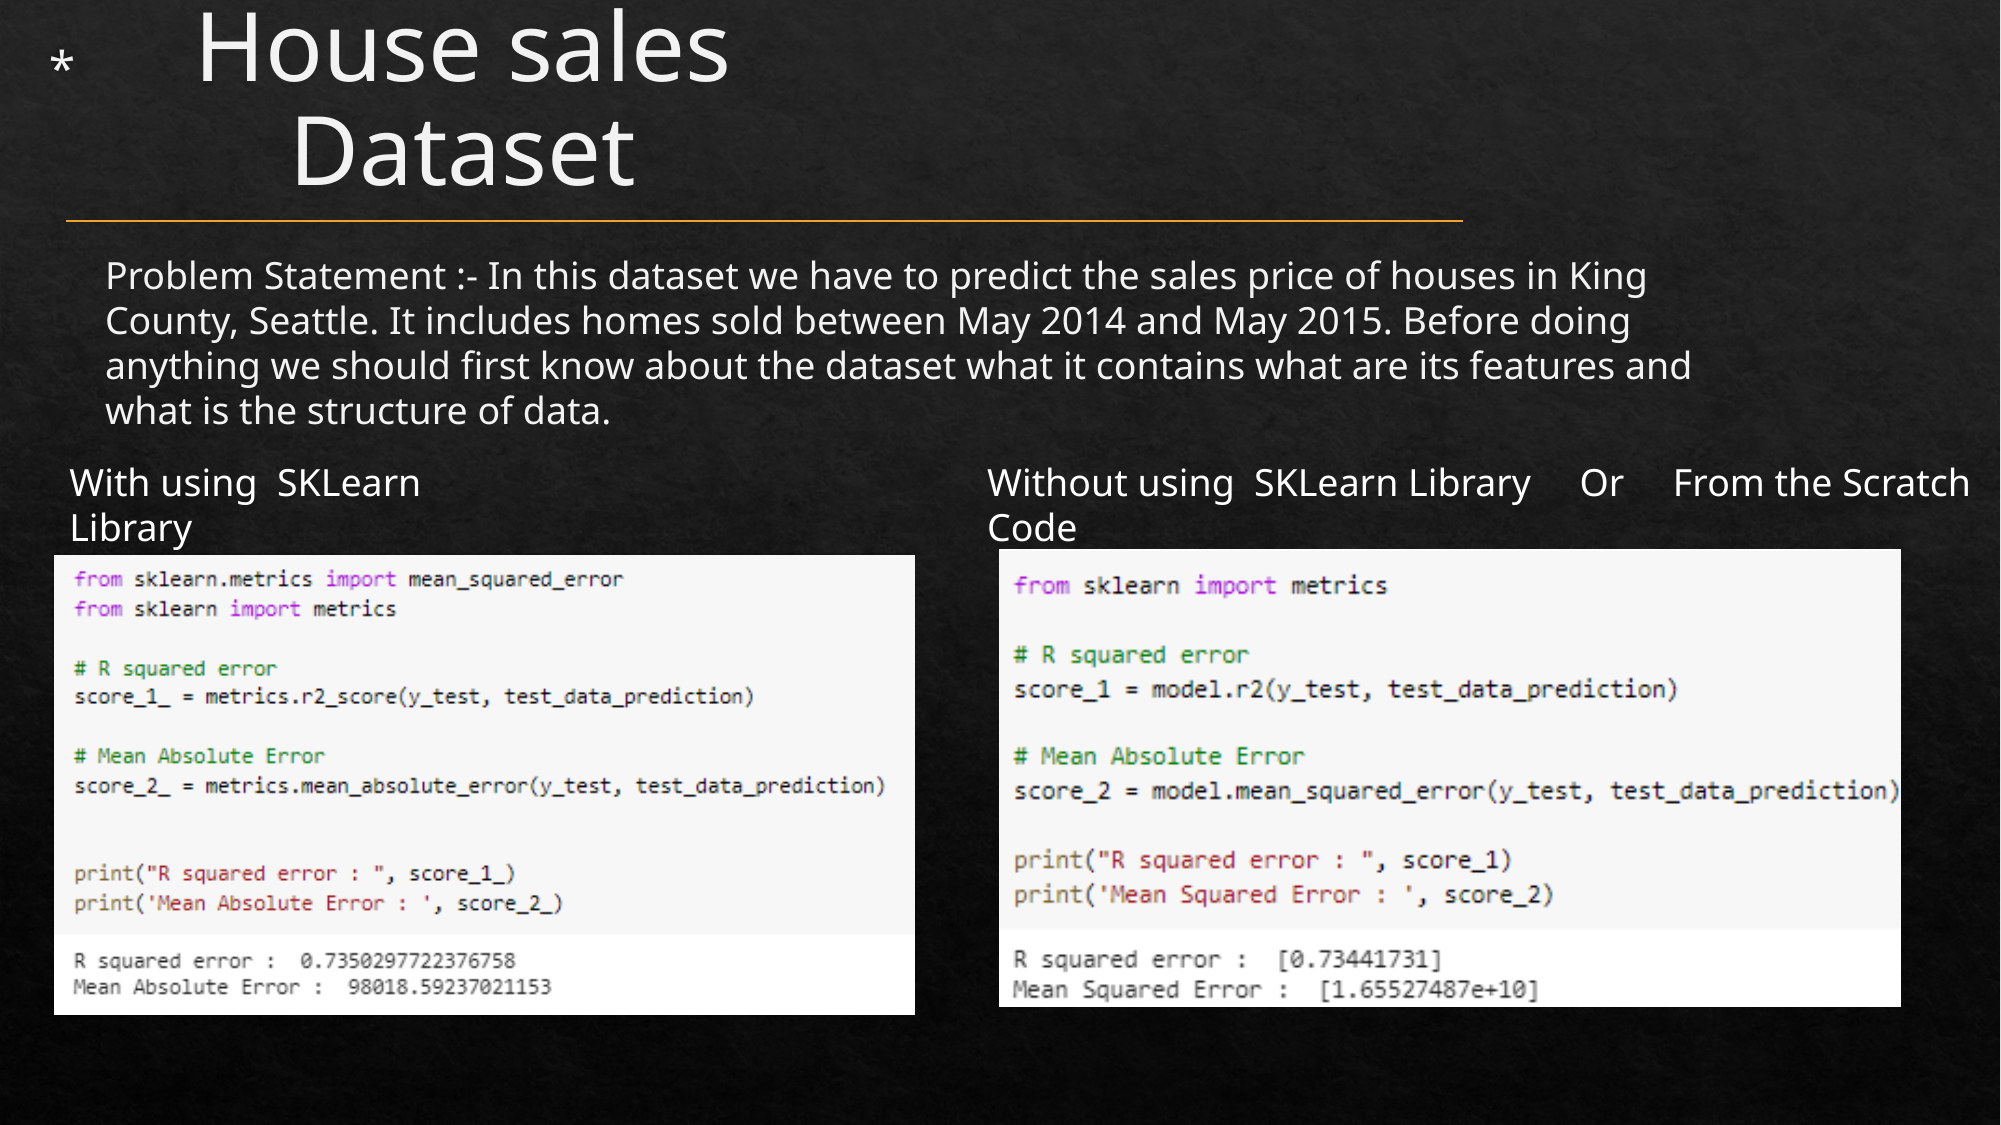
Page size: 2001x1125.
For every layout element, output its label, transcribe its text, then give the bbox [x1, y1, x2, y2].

picture [999, 549, 1901, 1008]
text_box Problem Statement :- In this dataset we have to predict the sales price of houses in King County, Seattle. It includes homes sold between May 2014 and May 2015. Before doing anything we should first know about the dataset what it contains what are its features and what is the structure of data. [90, 244, 1768, 440]
text_box House sales Dataset [8, 121, 918, 221]
text_box With using SKLearn Library [54, 451, 555, 552]
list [54, 555, 915, 1016]
text_box Without using SKLearn Library Or From the Scratch Code [972, 451, 2000, 557]
text_box * [27, 24, 1975, 1087]
